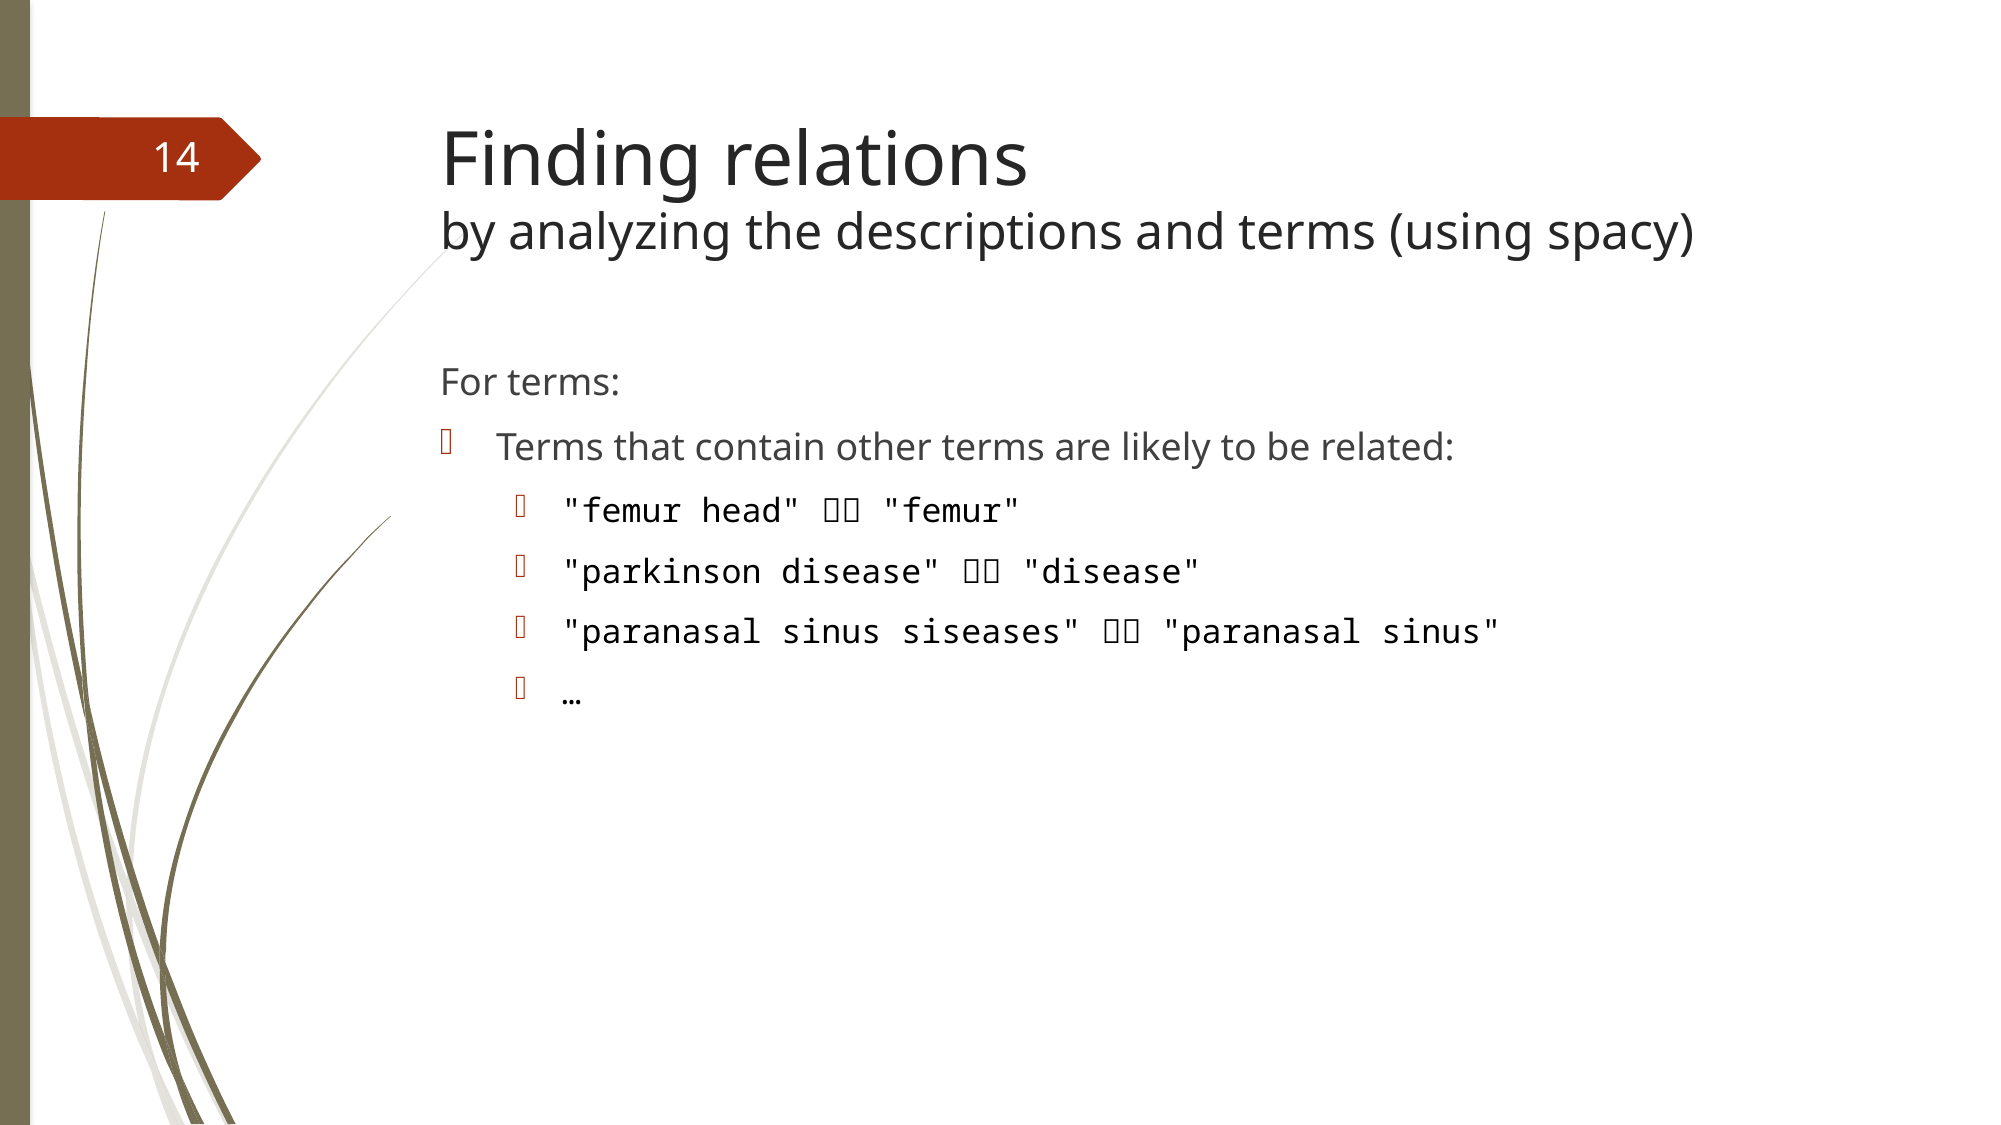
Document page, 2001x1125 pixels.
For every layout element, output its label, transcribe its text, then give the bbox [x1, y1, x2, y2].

title Finding relations by analyzing the descriptions and terms (using spacy) [425, 102, 1888, 313]
list For terms: Terms that contain other terms are likely to be related: "femur head"  "femur" "parkinson disease"  "disease" "paranasal sinus siseases"  "paranasal sinus" … [424, 350, 1888, 970]
slide_number 14 [87, 129, 216, 190]
